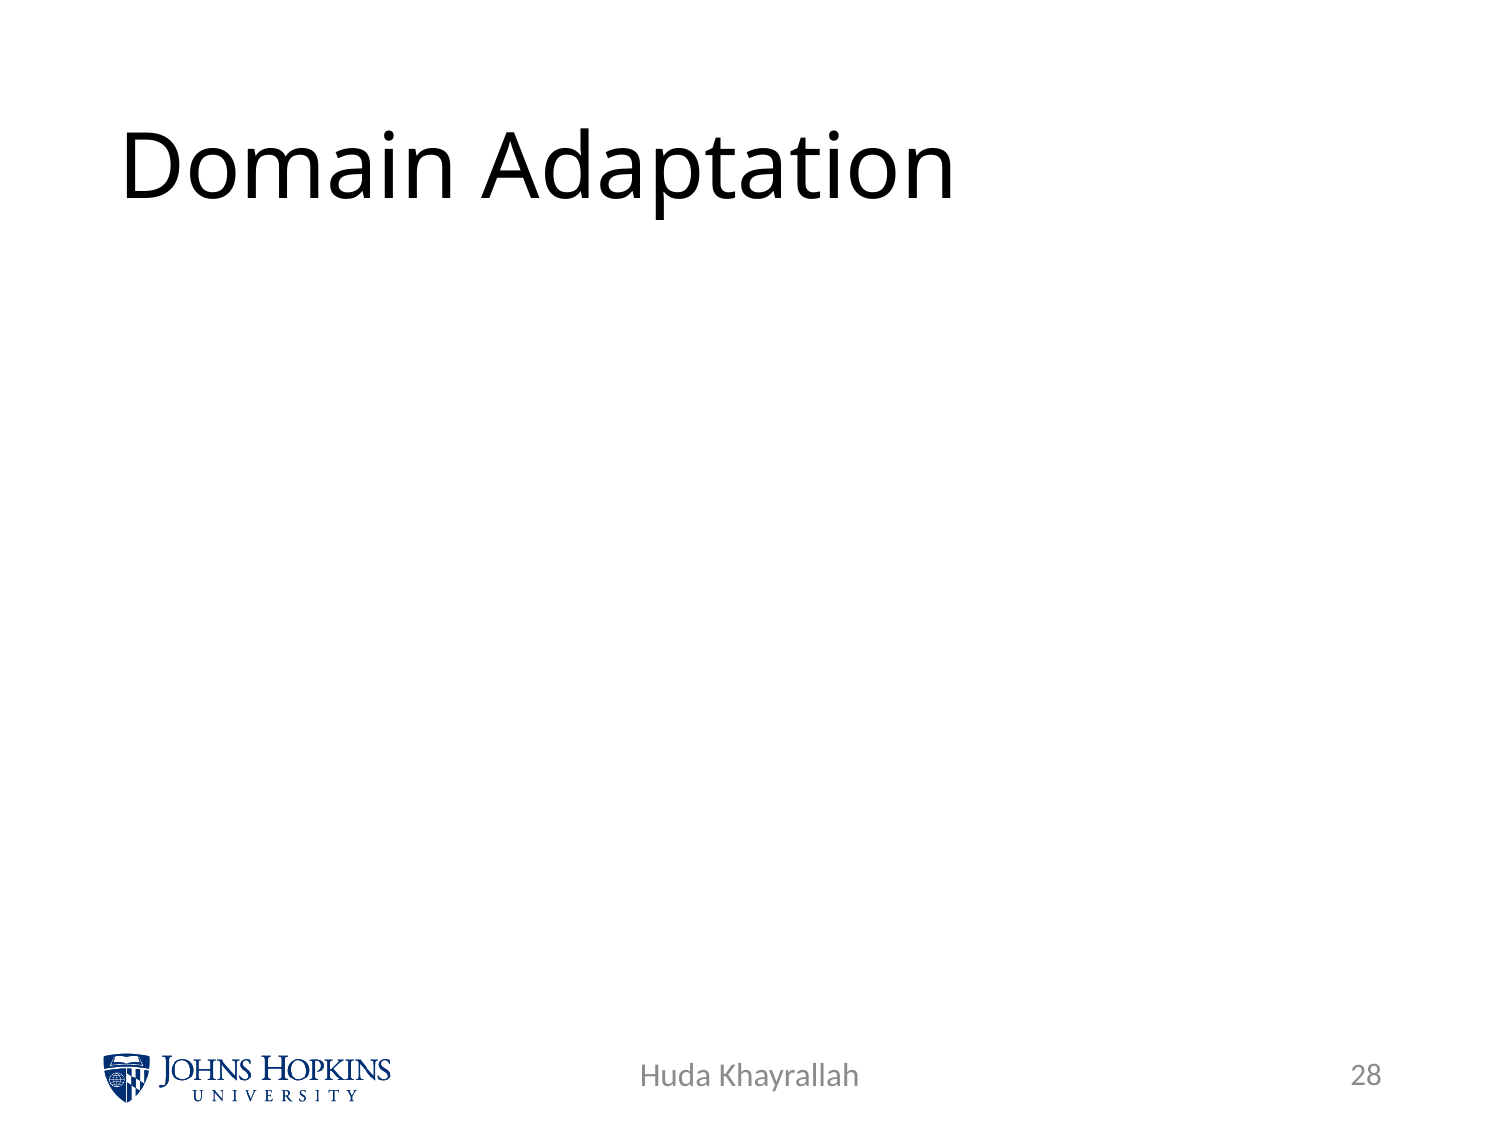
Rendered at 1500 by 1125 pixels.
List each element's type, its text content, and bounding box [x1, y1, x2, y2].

footer Huda Khayrallah [496, 1042, 1004, 1103]
title Domain Adaptation [103, 59, 1397, 278]
slide_number 27 [1059, 1042, 1397, 1103]
